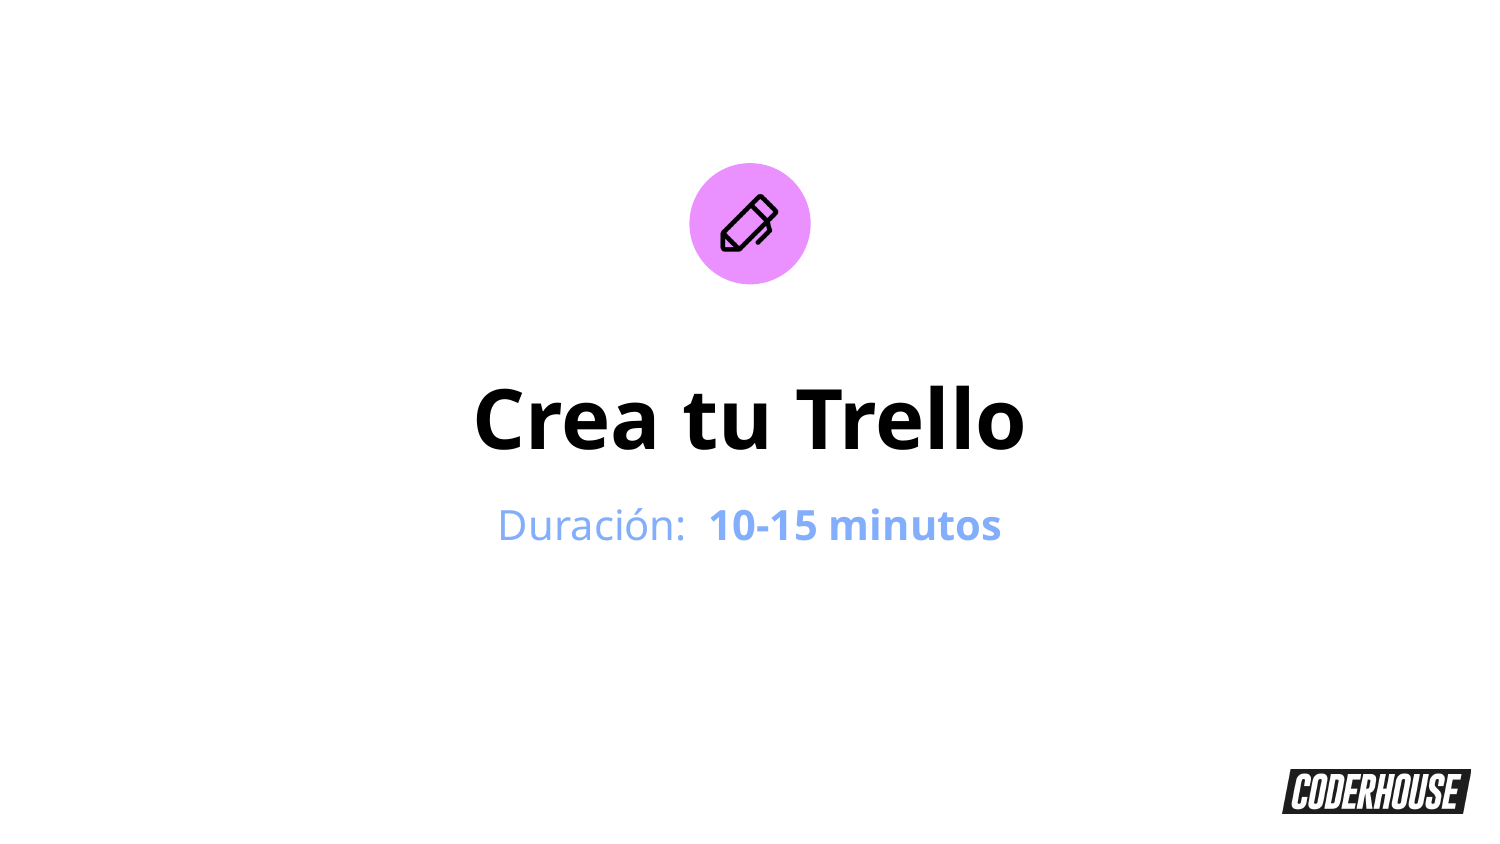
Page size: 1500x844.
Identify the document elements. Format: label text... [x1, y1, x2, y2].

text_box Crea tu Trello [239, 362, 1261, 483]
text_box Duración: 10-15 minutos [161, 483, 1339, 564]
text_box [689, 162, 811, 285]
picture [1281, 769, 1471, 814]
